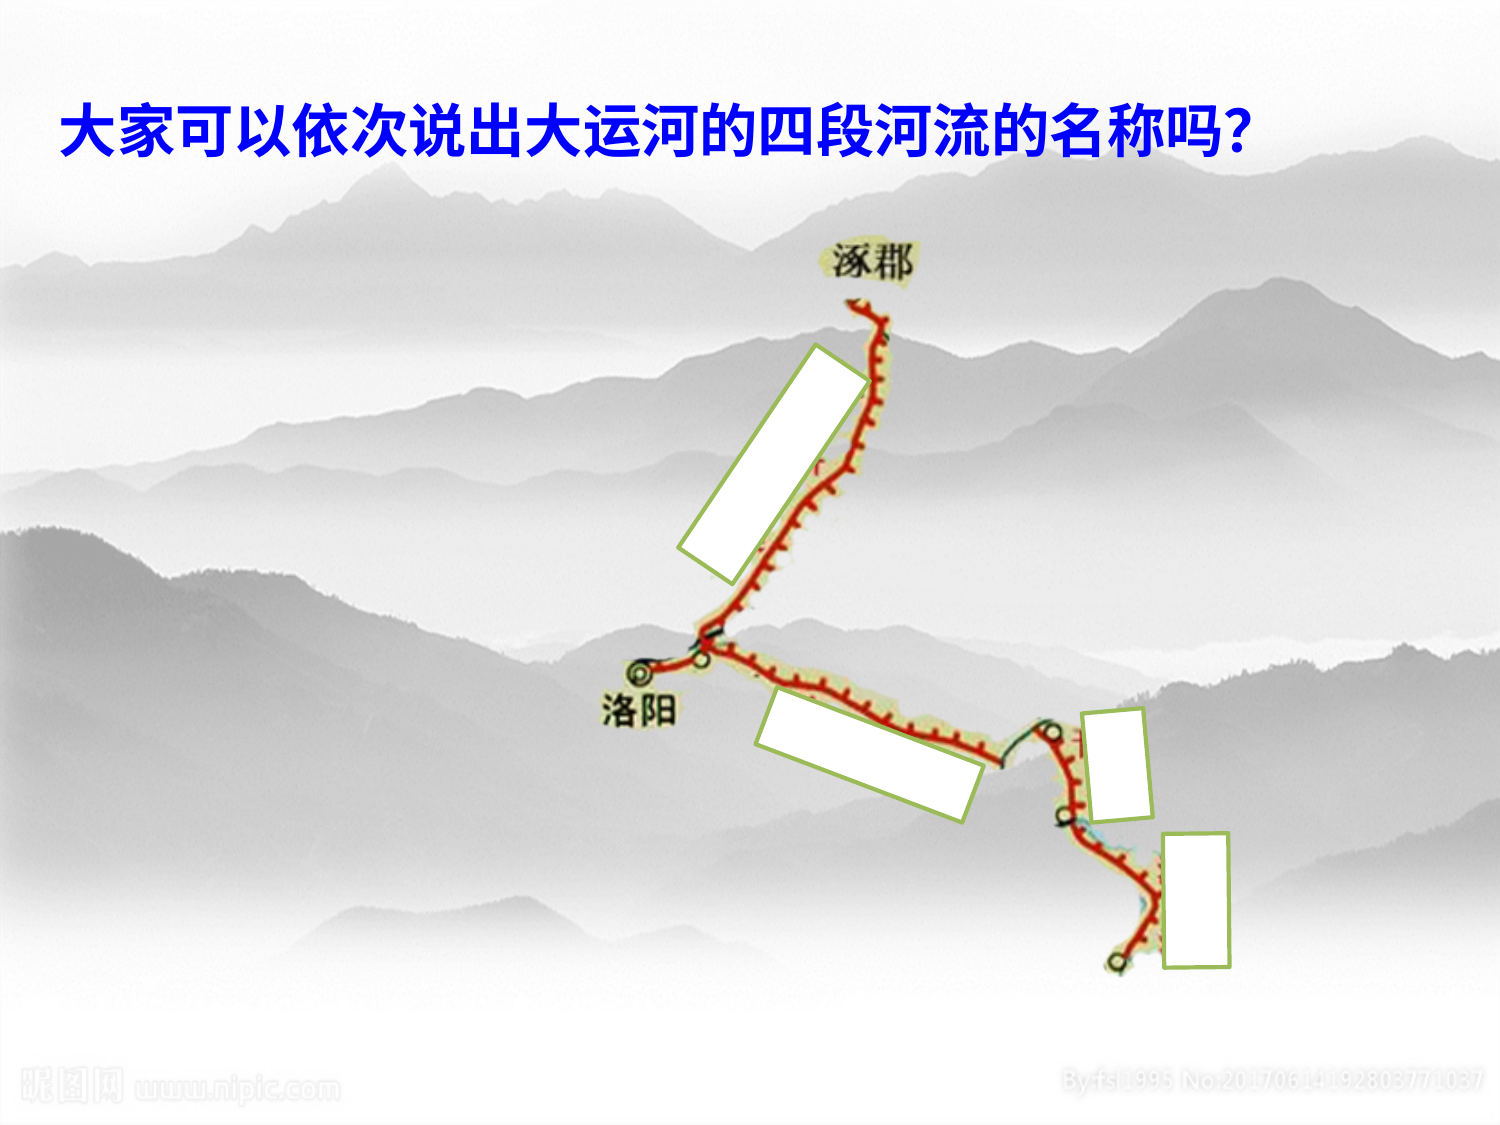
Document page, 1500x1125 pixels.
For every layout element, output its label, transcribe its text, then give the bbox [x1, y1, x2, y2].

text_box 大家可以依次说出大运河的四段河流的名称吗？ [44, 86, 1364, 172]
picture [545, 208, 1230, 1095]
